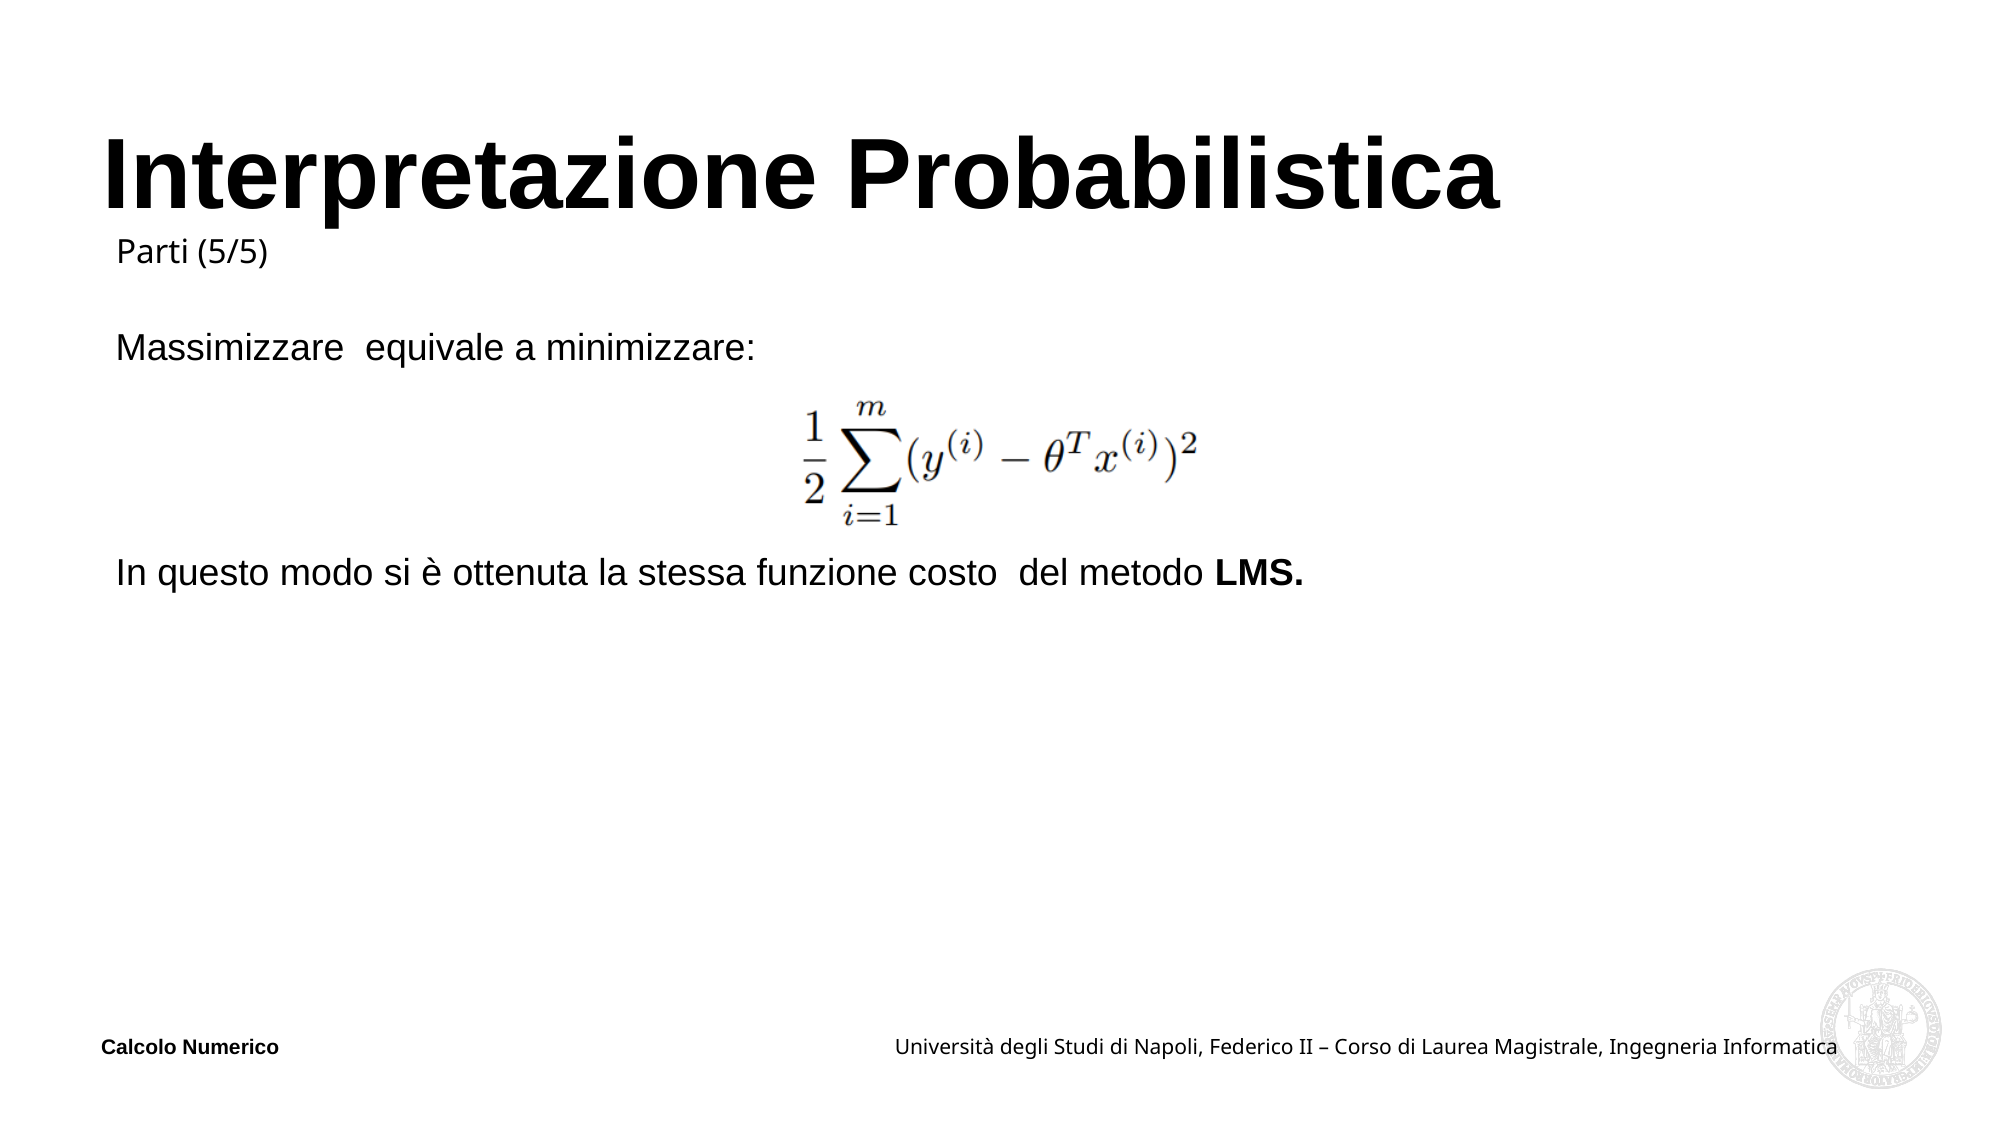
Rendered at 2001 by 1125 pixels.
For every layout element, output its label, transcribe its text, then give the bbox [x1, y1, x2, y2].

picture [1820, 968, 1942, 1090]
picture [788, 391, 1212, 535]
text_box Calcolo Numerico Università degli Studi di Napoli, Federico II – Corso di Laurea Magistrale, Ingegneria Informatica [75, 1028, 1820, 1090]
text_box Parti (5/5) [100, 227, 1748, 404]
text_box Interpretazione Probabilistica [87, 62, 1855, 292]
